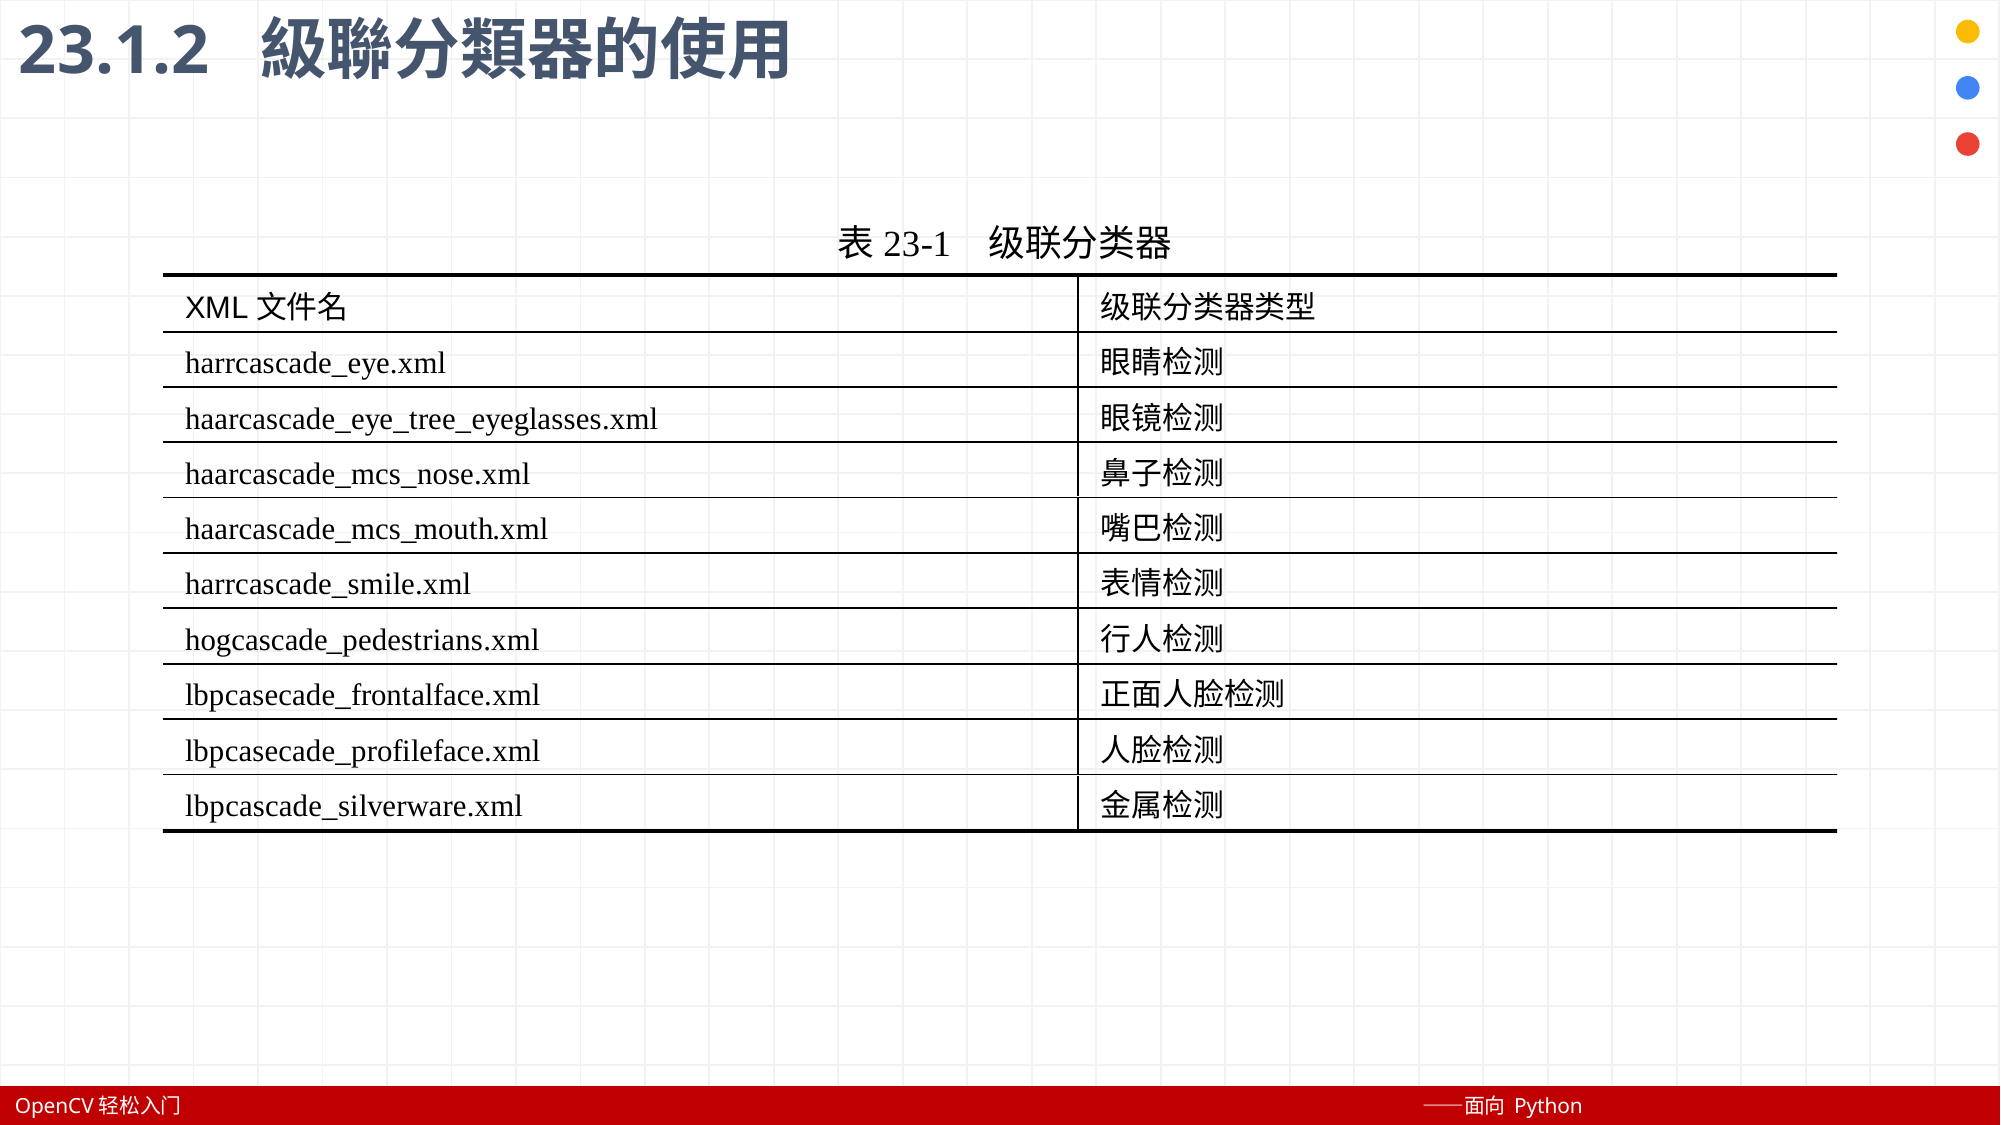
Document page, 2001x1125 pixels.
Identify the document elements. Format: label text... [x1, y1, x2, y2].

picture [162, 190, 1838, 934]
text_box 23.1.2 級聯分類器的使用 [4, 0, 810, 95]
